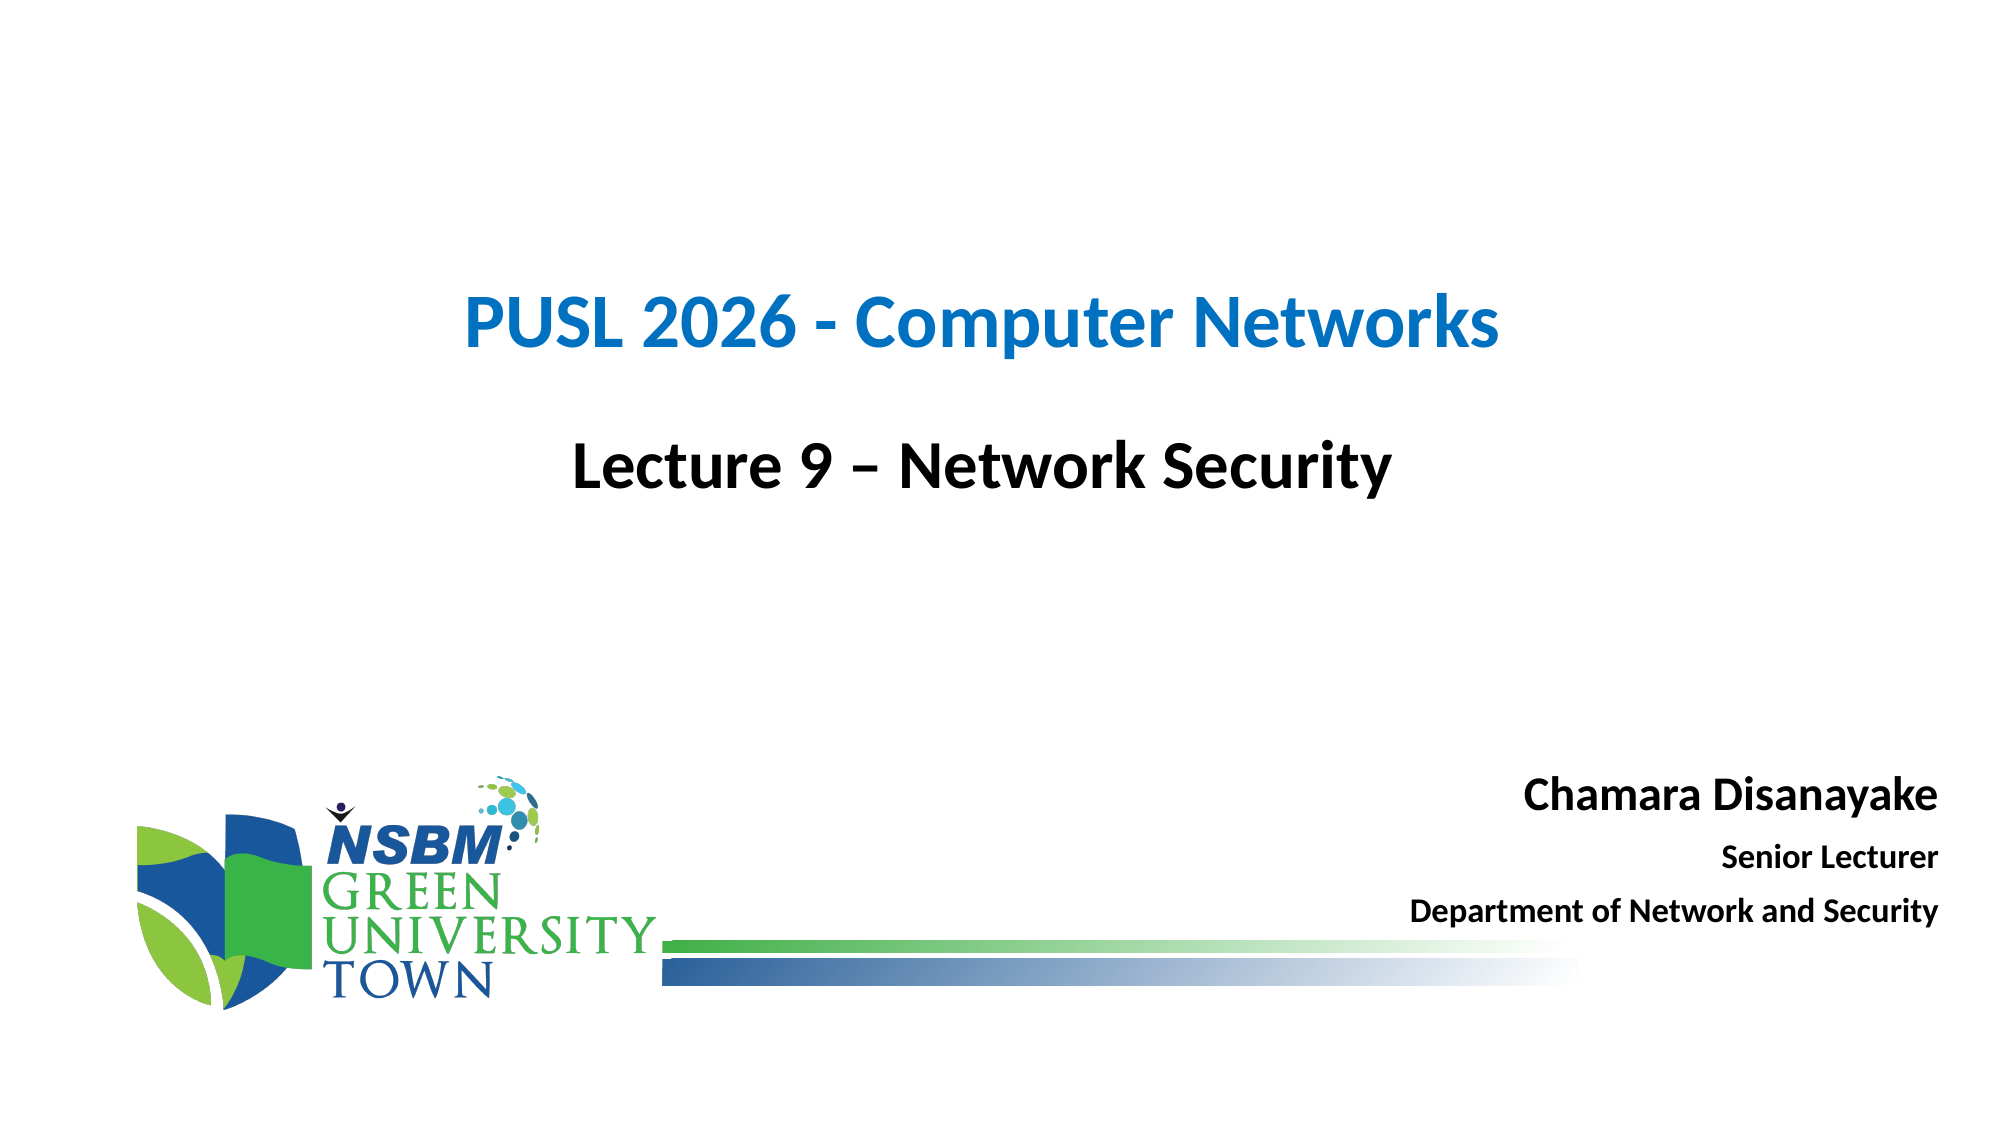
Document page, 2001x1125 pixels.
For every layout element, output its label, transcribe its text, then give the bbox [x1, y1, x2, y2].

text_box PUSL 2026 - Computer Networks Lecture 9 – Network Security [174, 212, 1791, 649]
text_box Chamara Disanayake Senior Lecturer Department of Network and Security [684, 761, 1954, 938]
picture [137, 776, 656, 1010]
